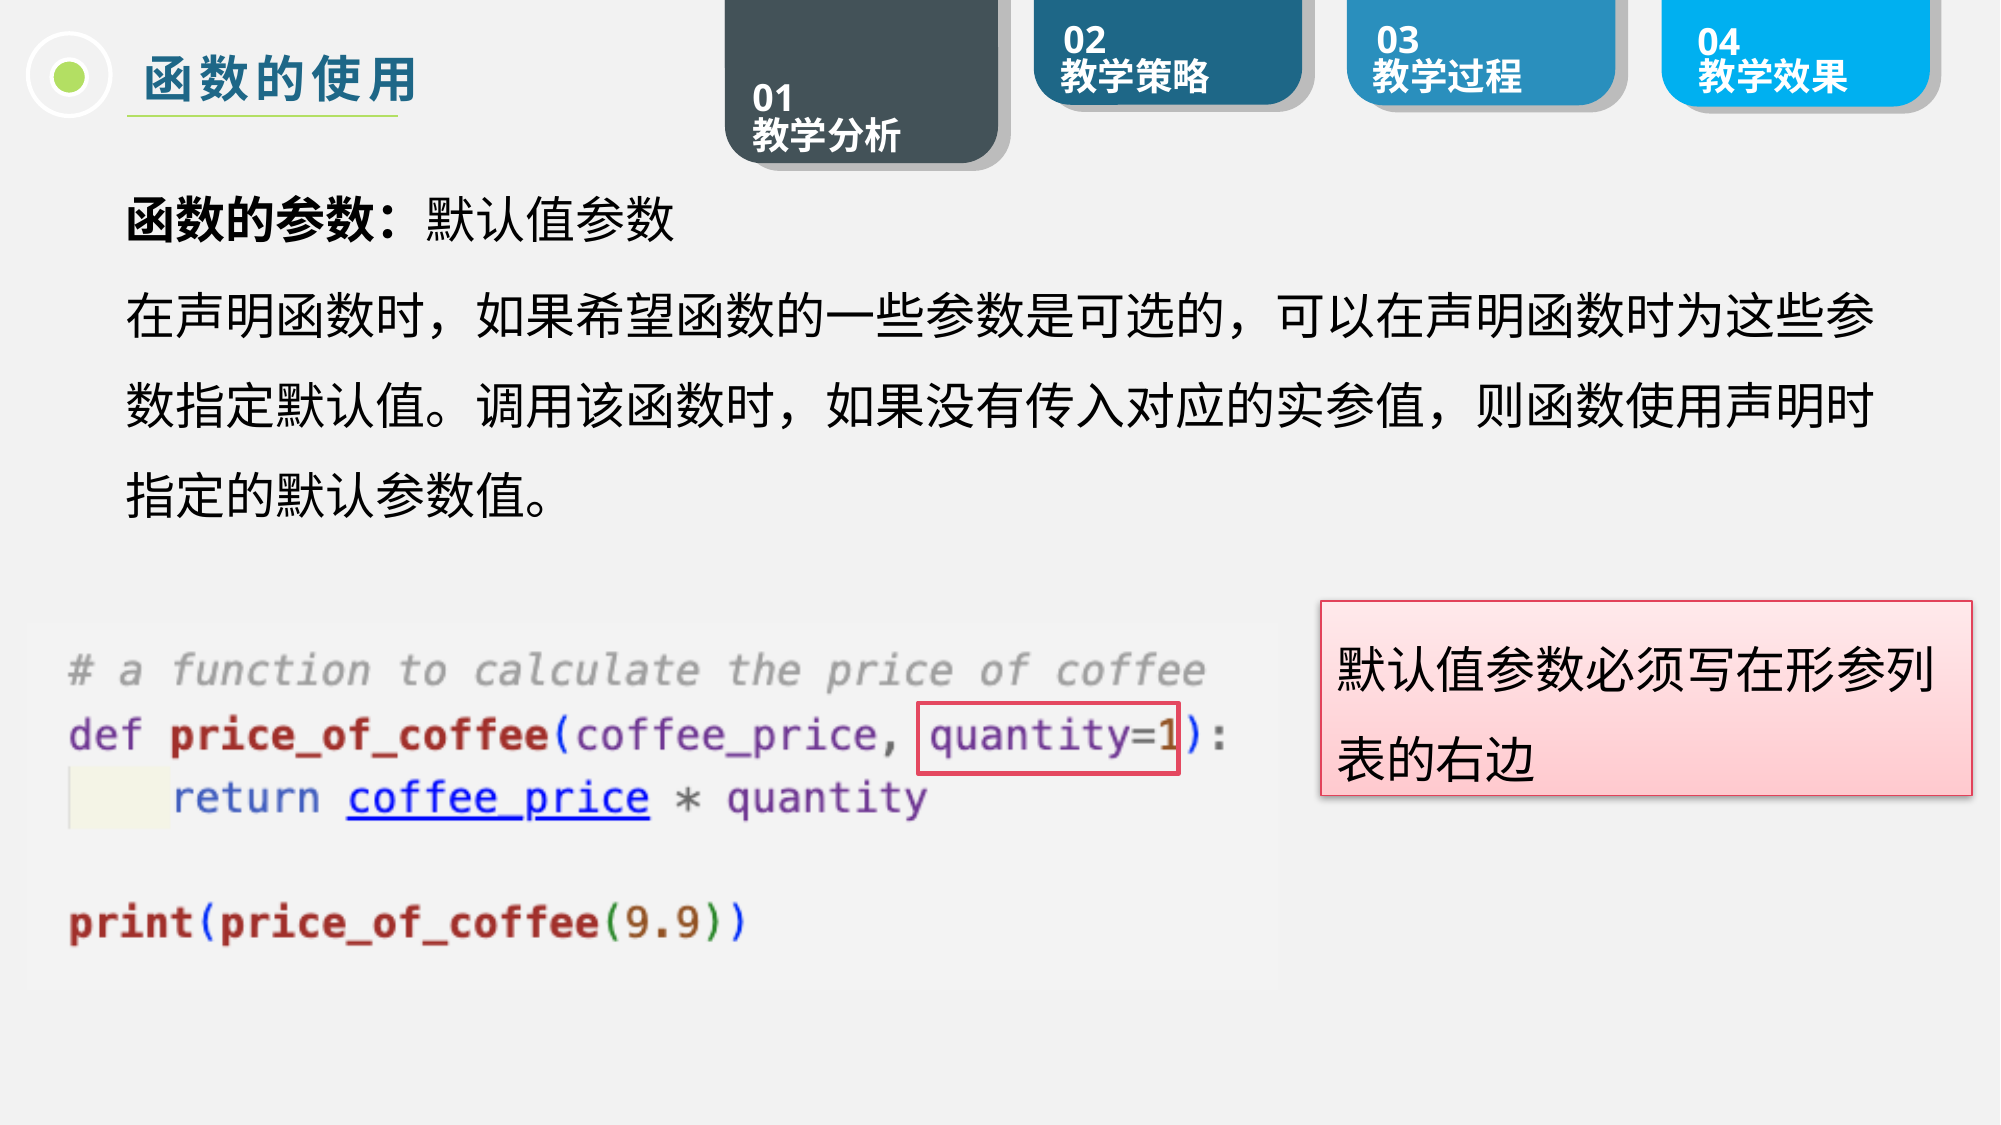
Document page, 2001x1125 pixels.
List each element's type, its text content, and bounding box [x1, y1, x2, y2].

text_box 函数的参数：默认值参数 [110, 151, 1942, 257]
text_box 在声明函数时，如果希望函数的一些参数是可选的，可以在声明函数时为这些参数指定默认值。调用该函数时，如果没有传入对应的实参值，则函数使用声明时指定的默认参数值。 [110, 246, 1898, 532]
picture [27, 623, 1279, 991]
text_box 函数的使用 [128, 40, 1155, 115]
text_box 默认值参数必须写在形参列表的右边 [1320, 600, 1973, 796]
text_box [27, 33, 111, 117]
